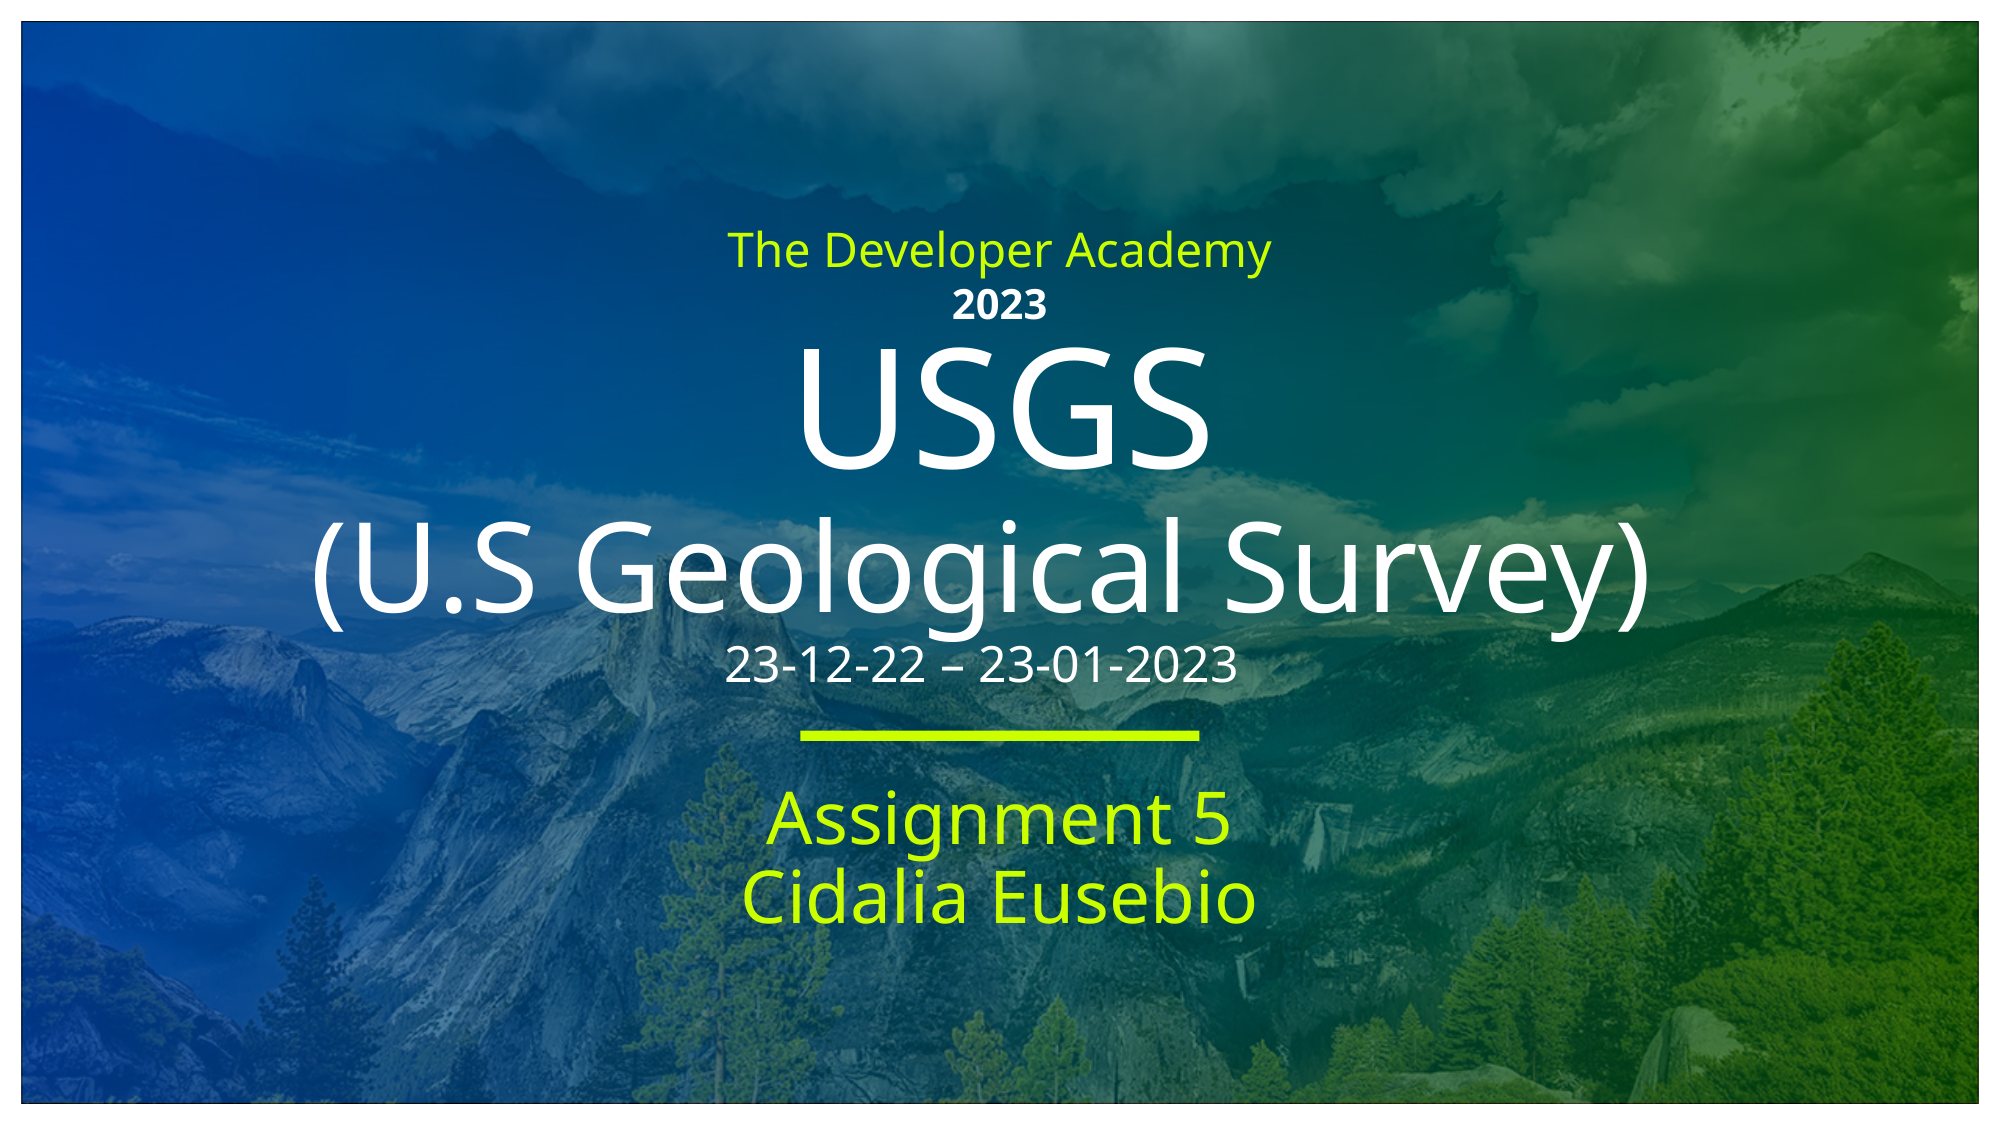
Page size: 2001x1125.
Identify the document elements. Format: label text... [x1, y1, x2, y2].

picture [21, 21, 1979, 1104]
title USGS (U.S Geological Survey) 23-12-22 – 23-01-2023 [151, 421, 1812, 797]
list The Developer Academy [641, 218, 1359, 272]
list 2023 [641, 275, 1359, 329]
list Assignment 5 Cidalia Eusebio [172, 774, 1828, 955]
